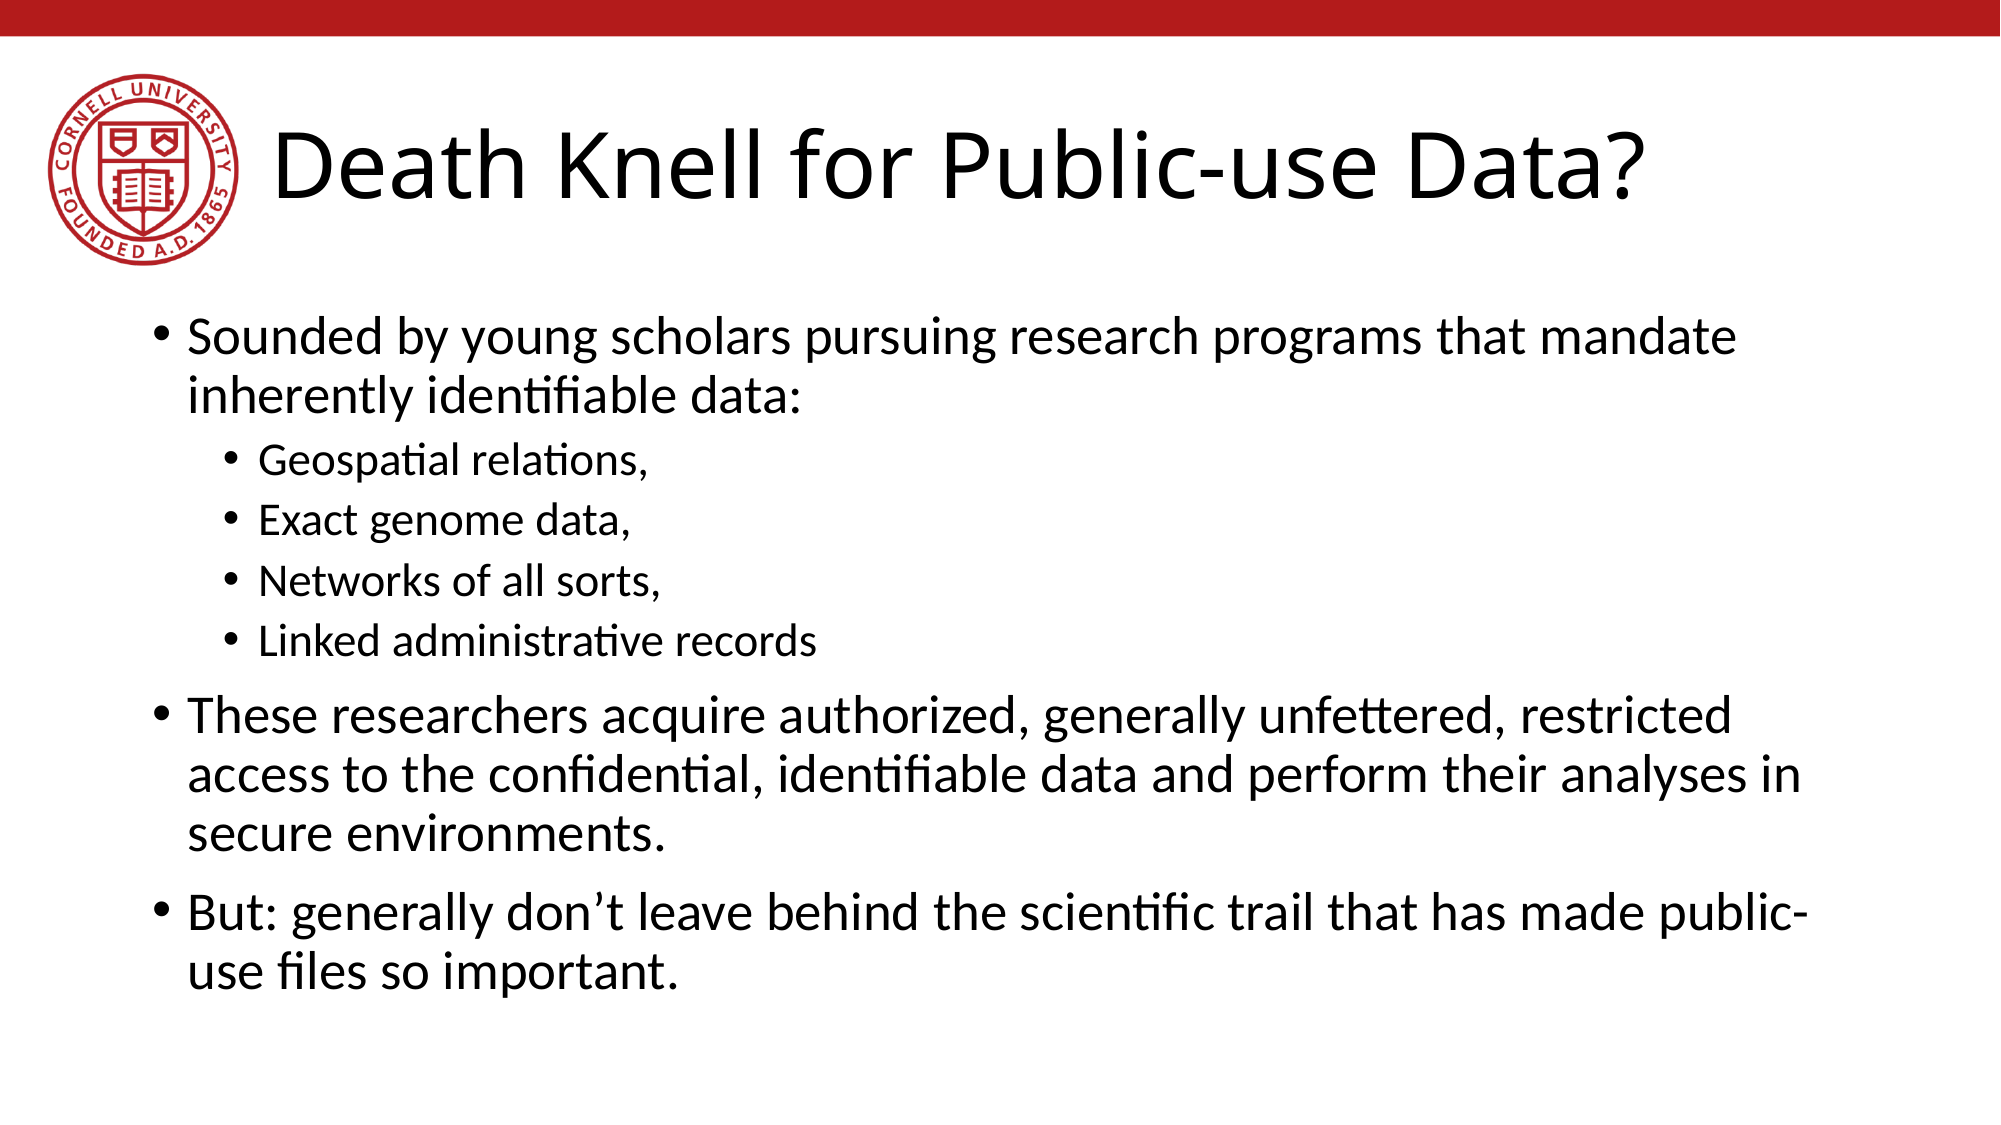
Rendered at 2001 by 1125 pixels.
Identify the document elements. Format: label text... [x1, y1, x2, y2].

picture [39, 65, 255, 274]
title Death Knell for Public-use Data? [255, 59, 1860, 278]
list Sounded by young scholars pursuing research programs that mandate inherently identifiable data: Geospatial relations, Exact genome data, Networks of all sorts, Linked administrative records These researchers acquire authorized, generally unfettered, restricted access to the confidential, identifiable data and perform their analyses in secure environments. But: generally don’t leave behind the scientific trail that has made public-use files so important. [137, 299, 1863, 1014]
